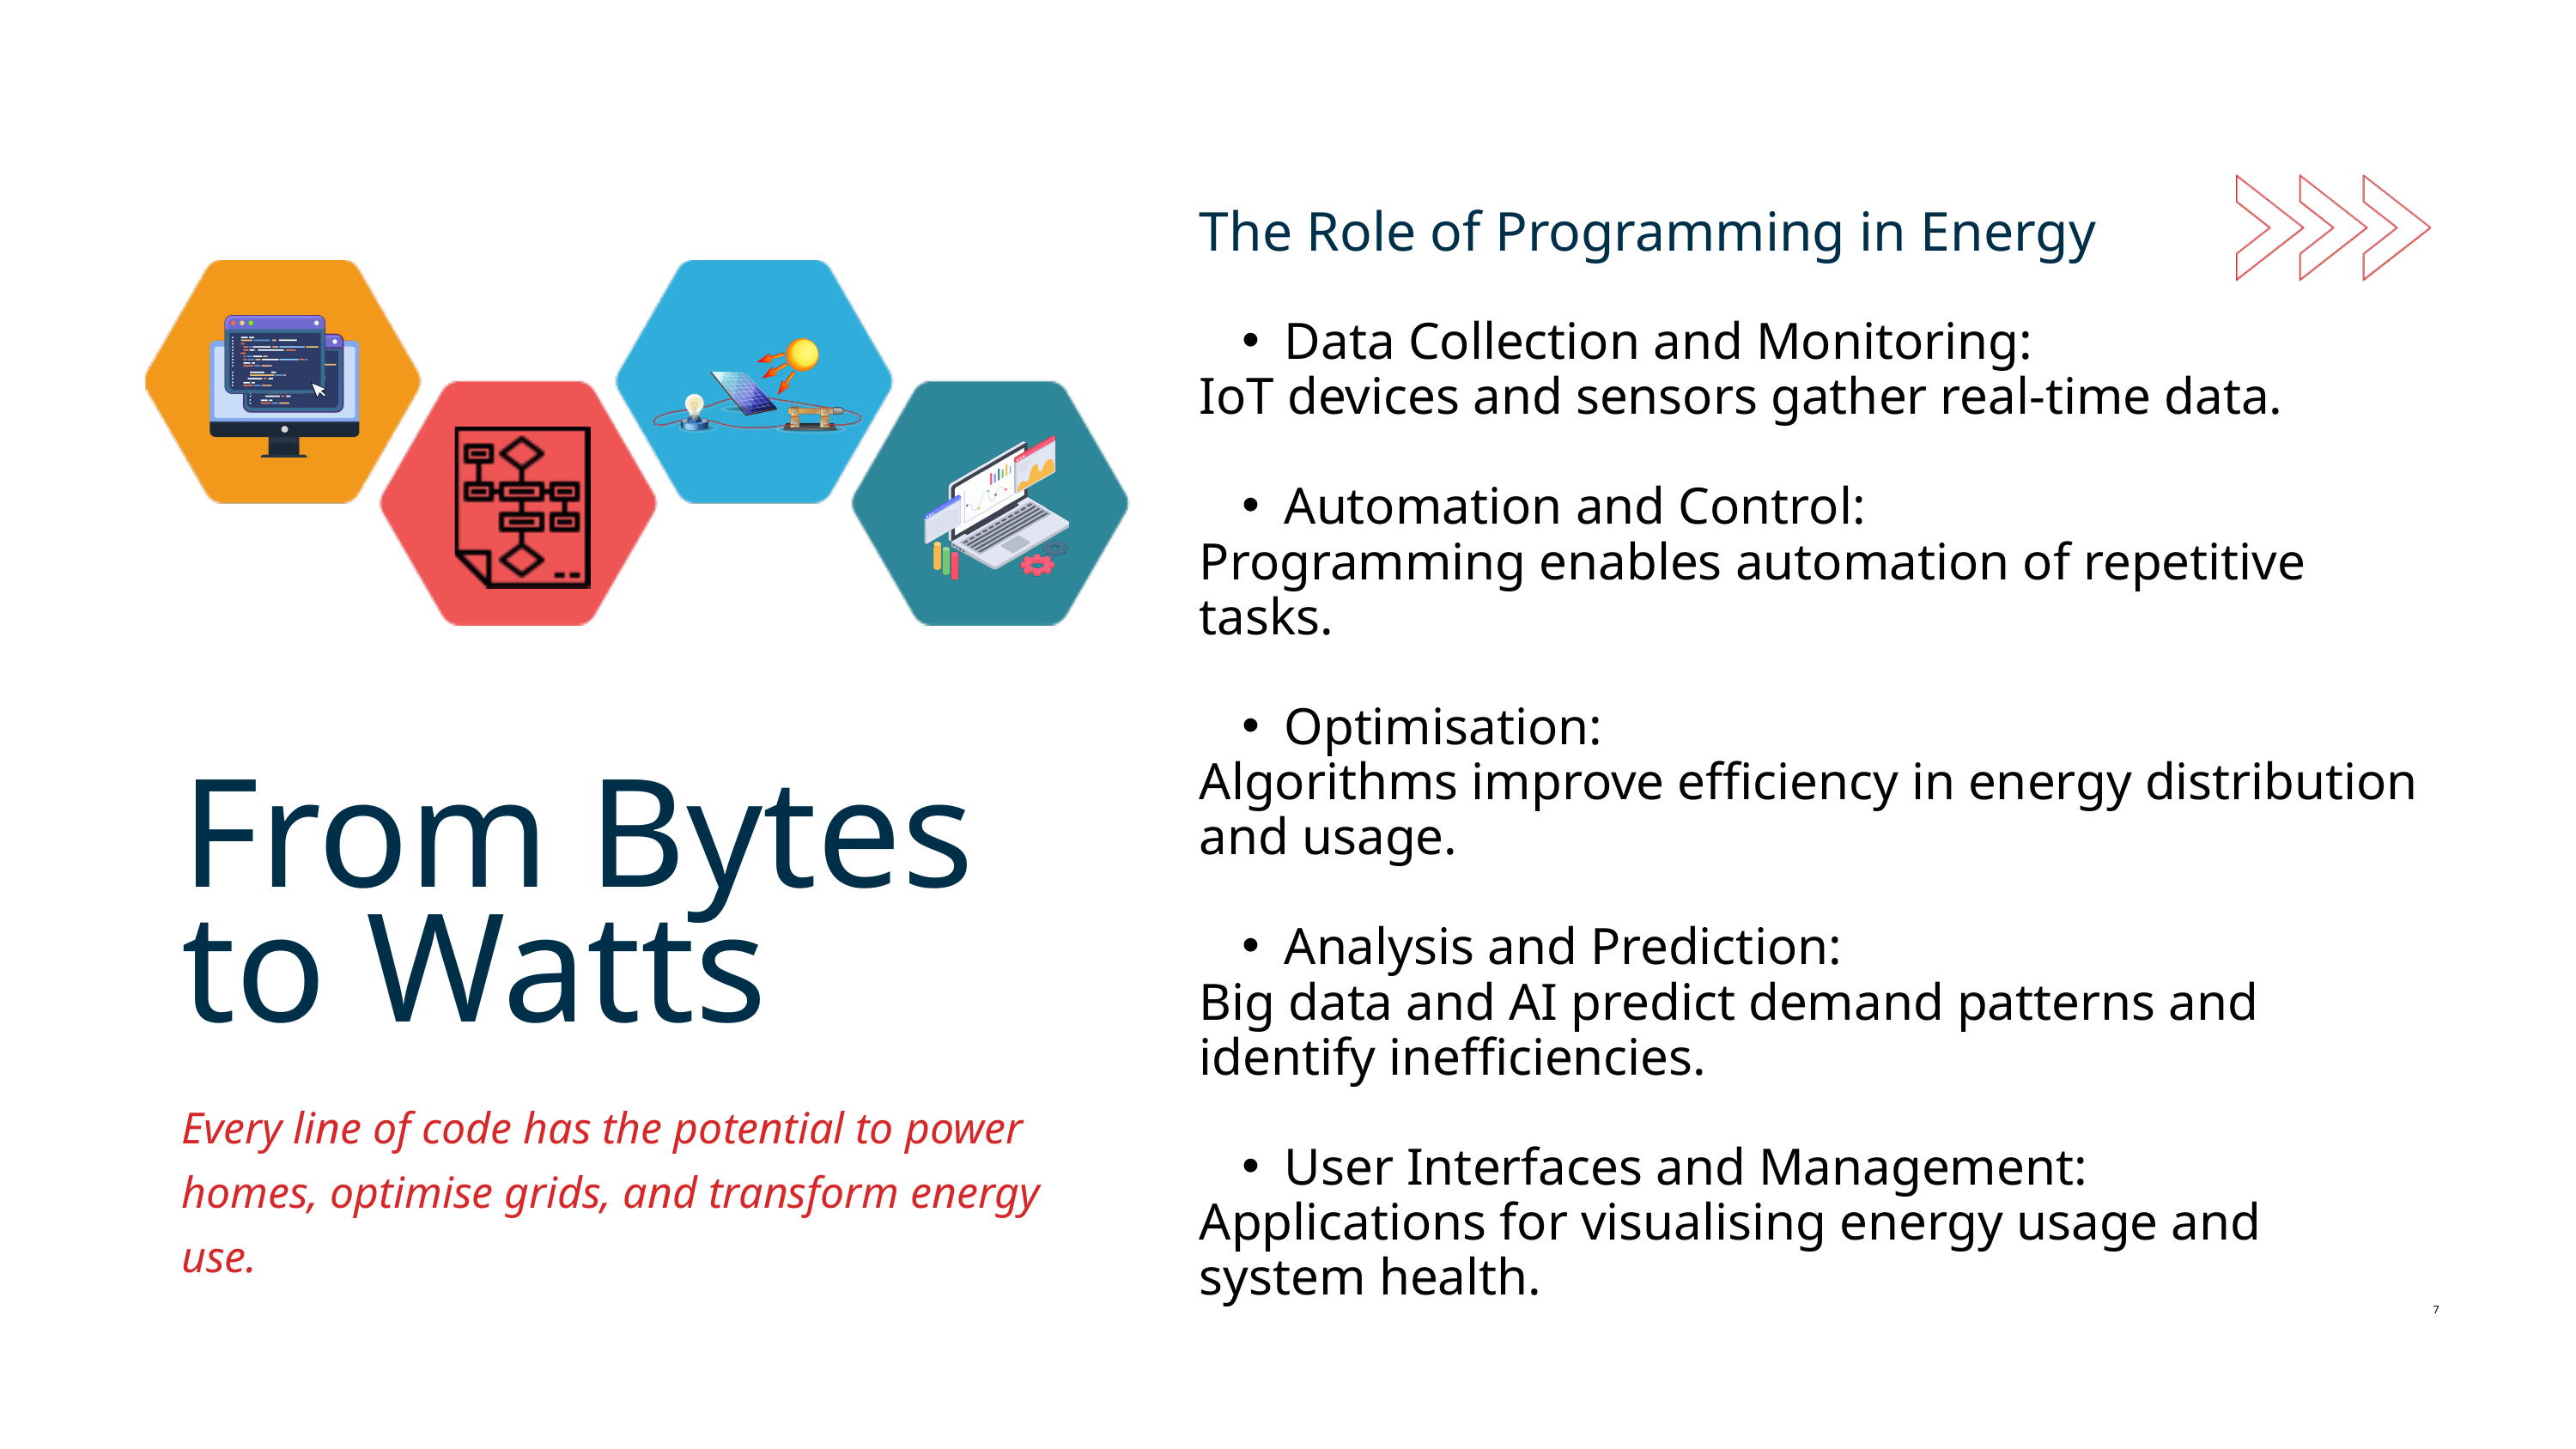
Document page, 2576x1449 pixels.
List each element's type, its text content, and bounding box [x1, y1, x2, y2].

text_box 7 [2433, 1300, 2439, 1317]
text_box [144, 259, 1131, 627]
text_box From Bytes to Watts [181, 782, 1093, 1052]
text_box Data Collection and Monitoring: IoT devices and sensors gather real-time data. Automation and Control: Programming enables automation of repetitive tasks. Optimisation: Algorithms improve efficiency in energy distribution and usage. Analysis and Prediction: Big data and AI predict demand patterns and identify inefficiencies. User Interfaces and Management: Applications for visualising energy usage and system health. [1199, 313, 2432, 1306]
text_box [2236, 174, 2432, 282]
text_box The Role of Programming in Energy [1199, 186, 2371, 262]
text_box Every line of code has the potential to power homes, optimise grids, and transform energy use. [181, 1088, 1093, 1282]
